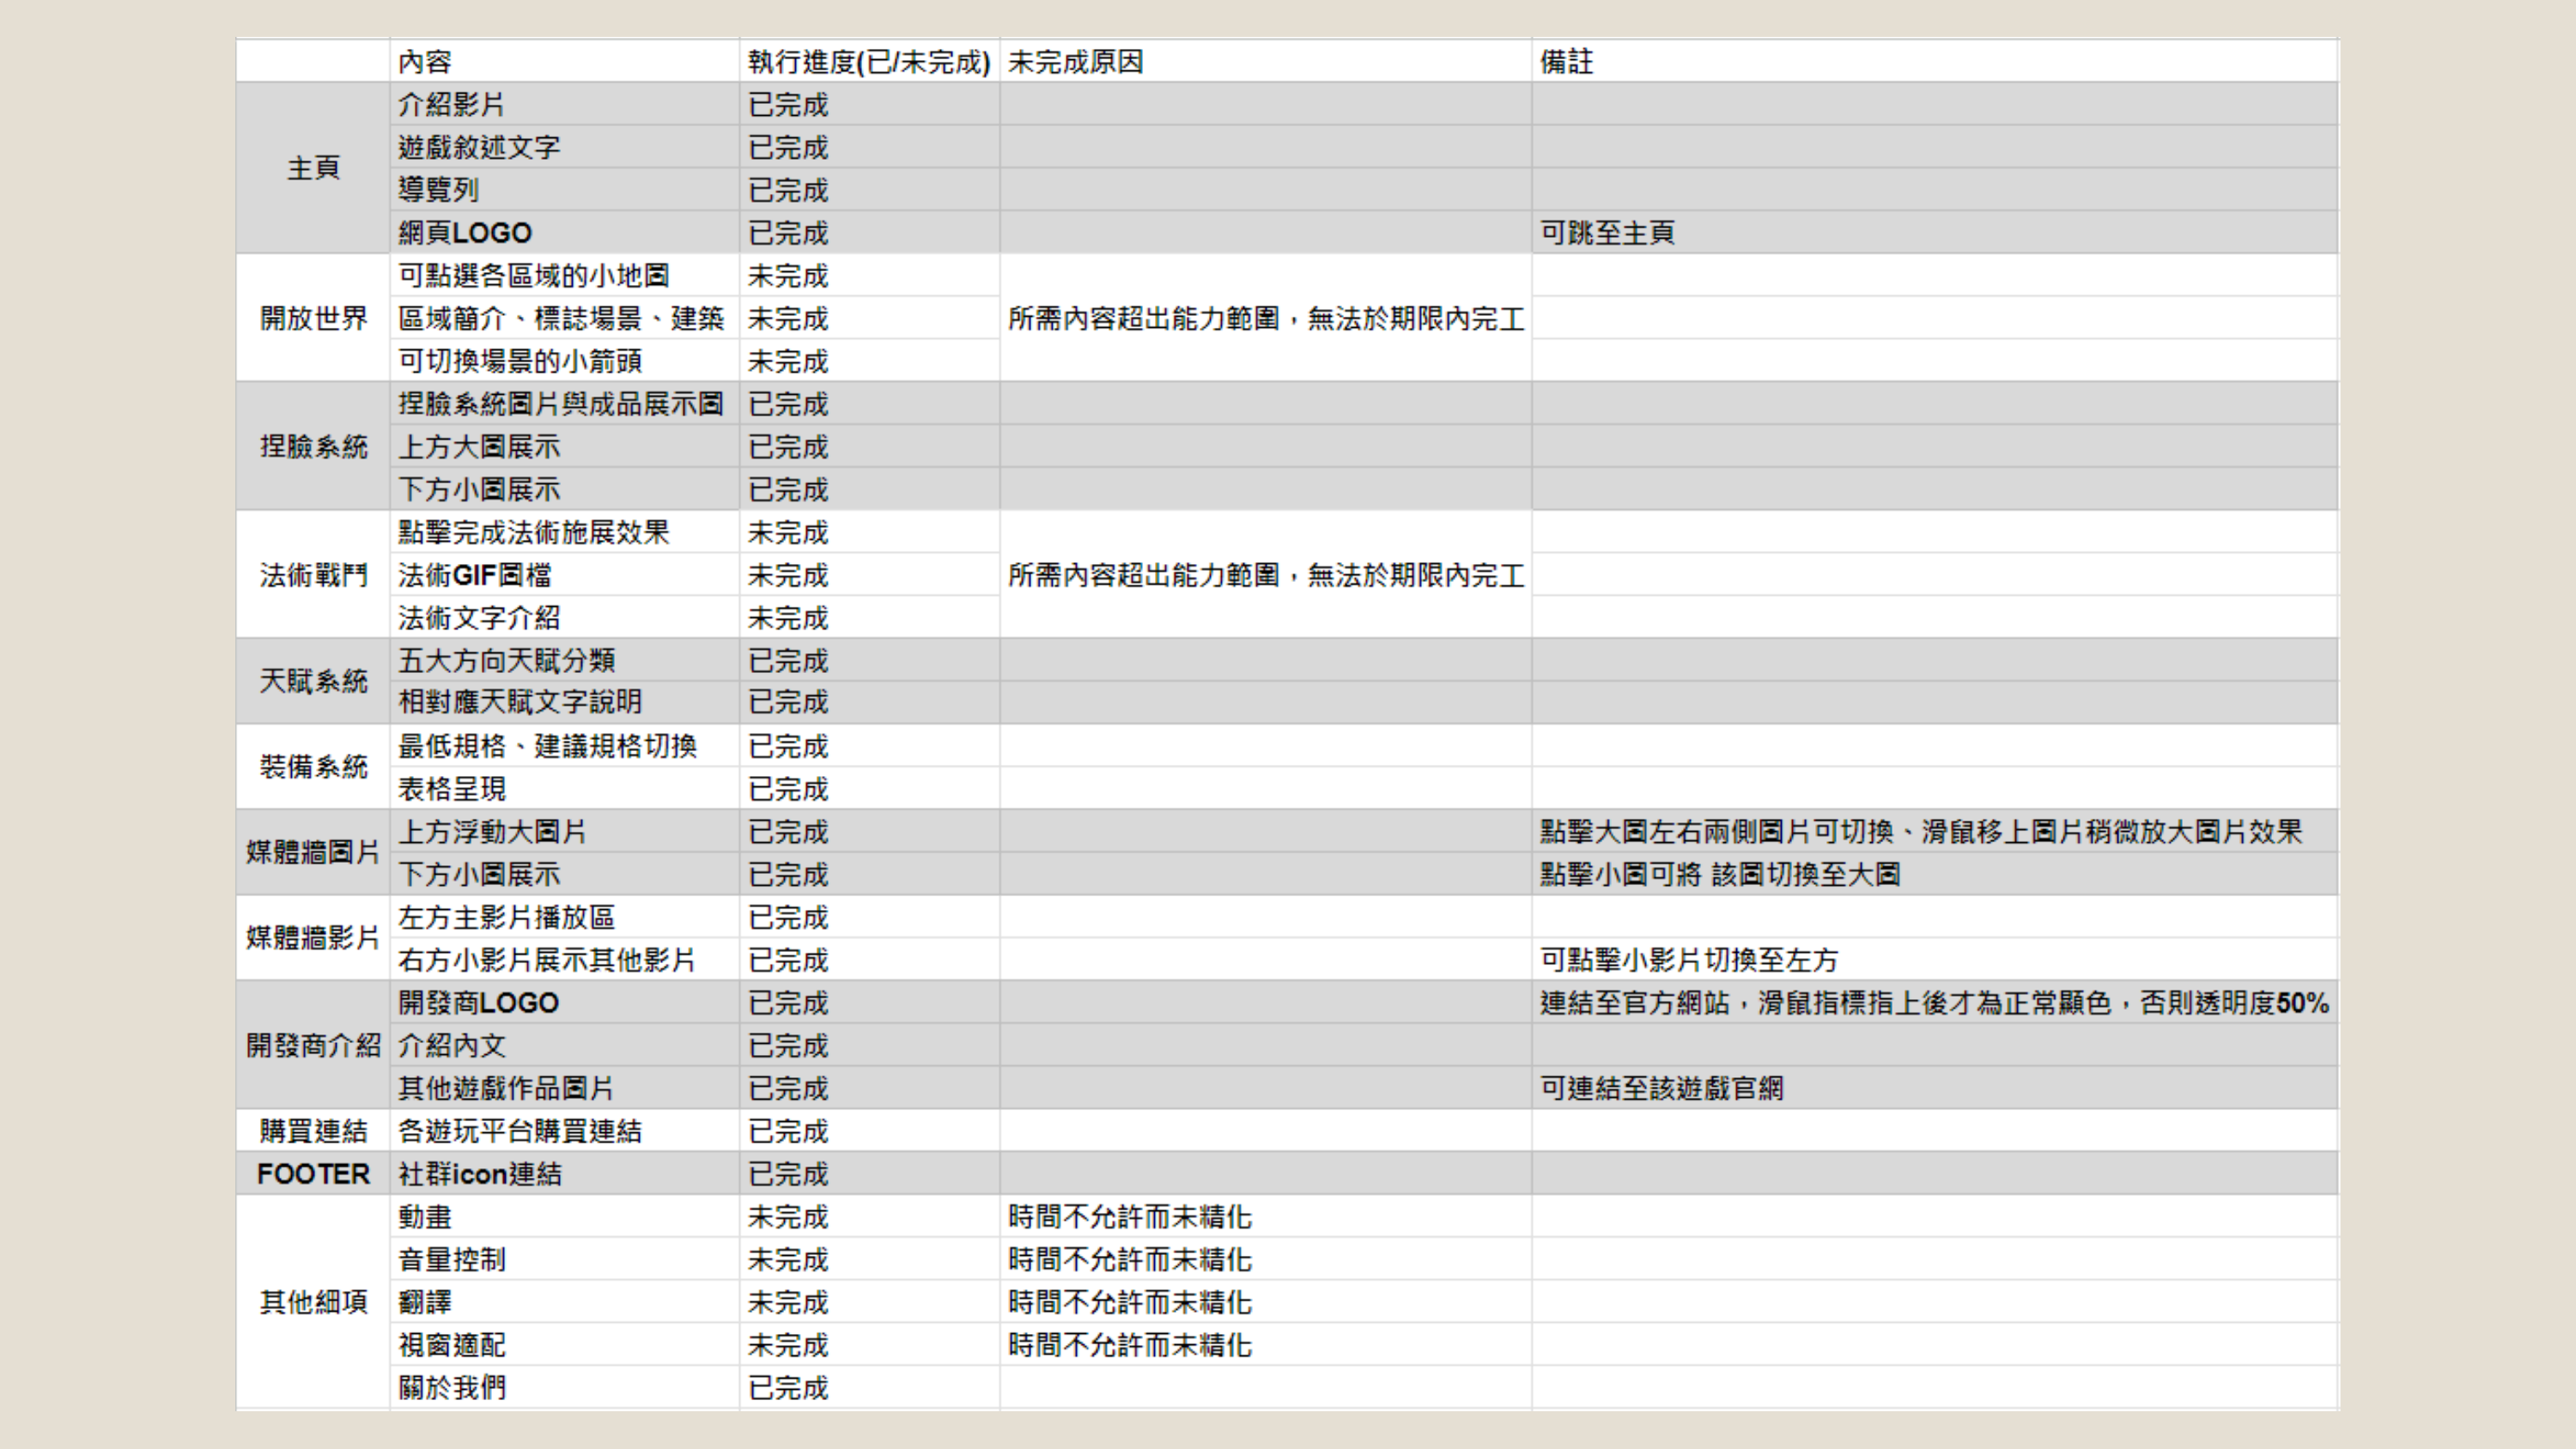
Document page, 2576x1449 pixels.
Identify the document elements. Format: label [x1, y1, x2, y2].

text_box [235, 37, 2341, 1411]
